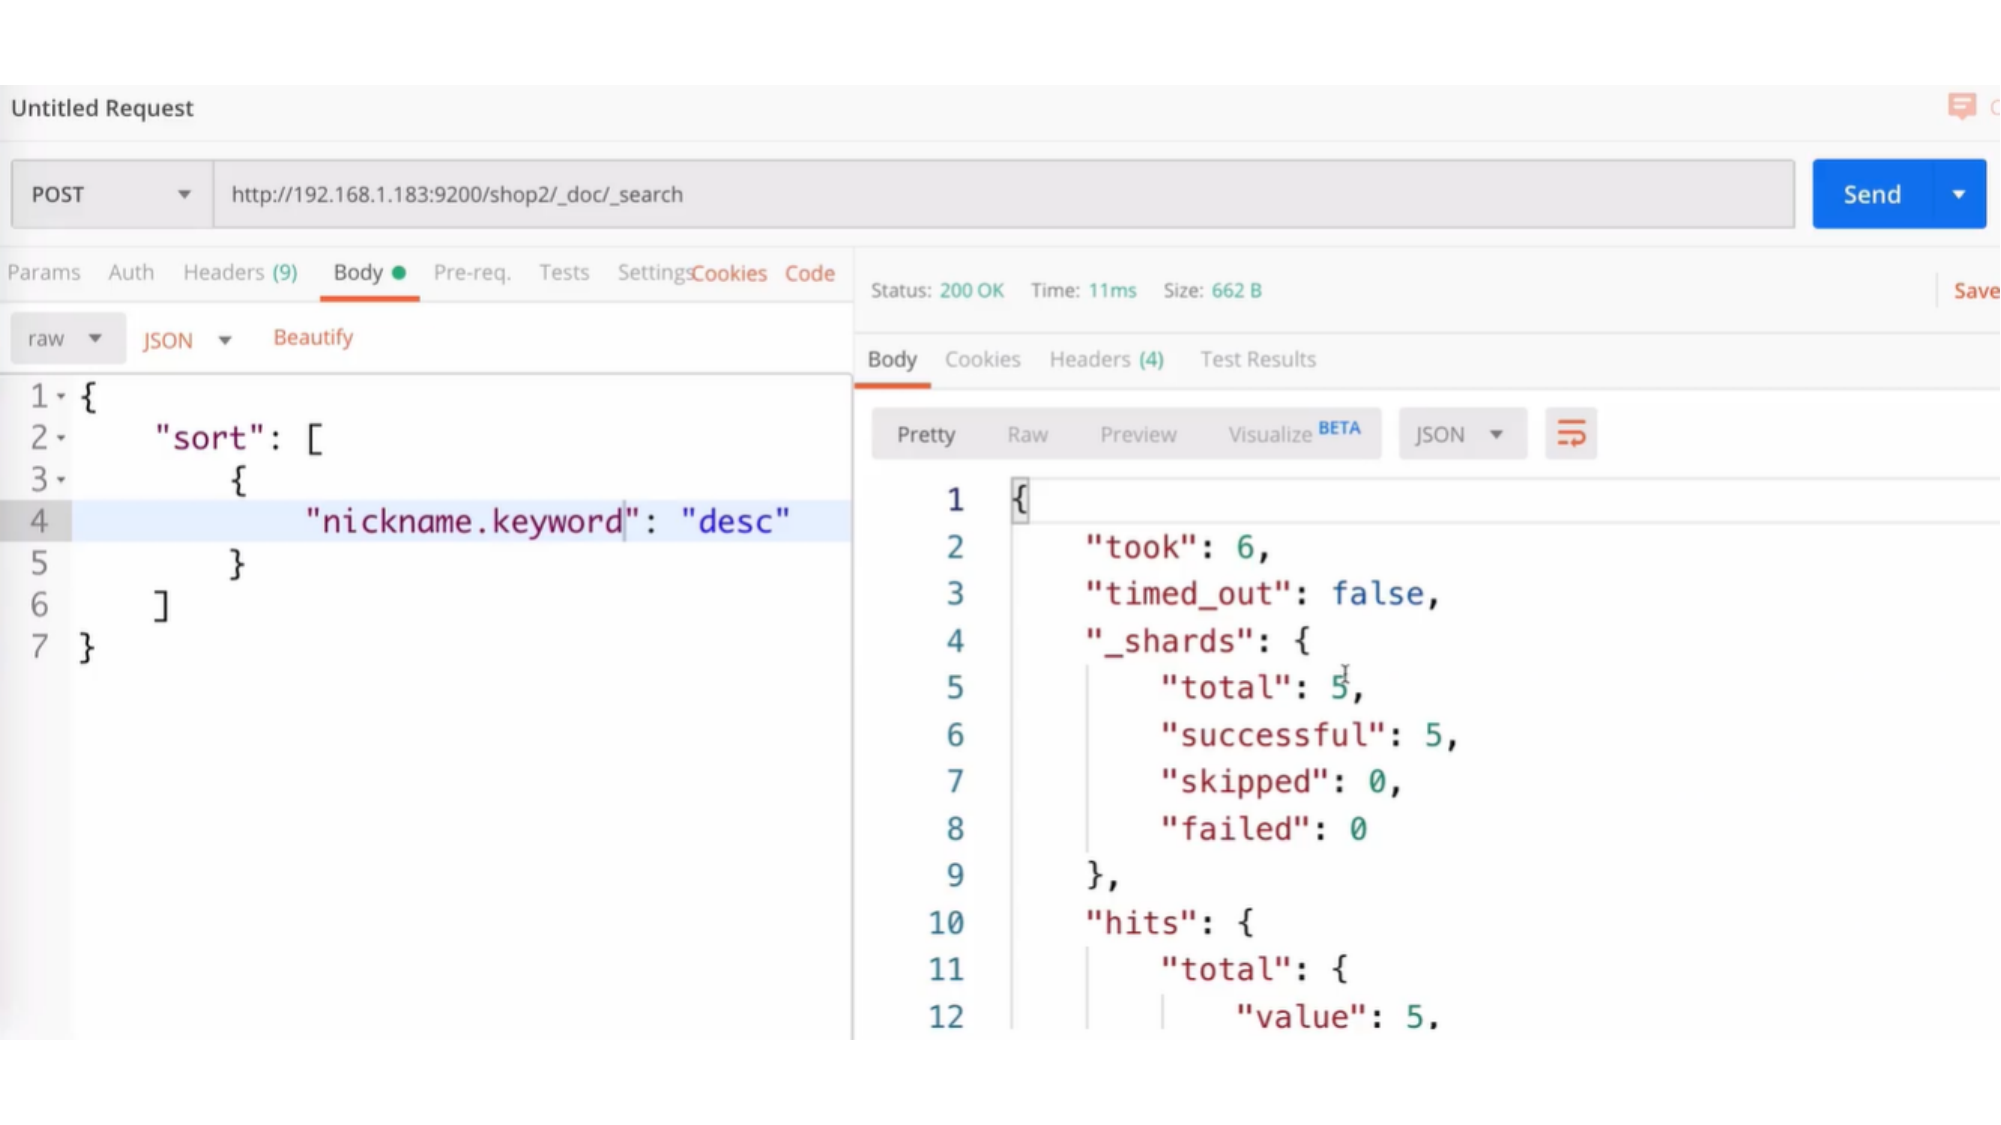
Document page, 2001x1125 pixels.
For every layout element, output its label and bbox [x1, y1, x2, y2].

picture [0, 85, 2000, 1040]
